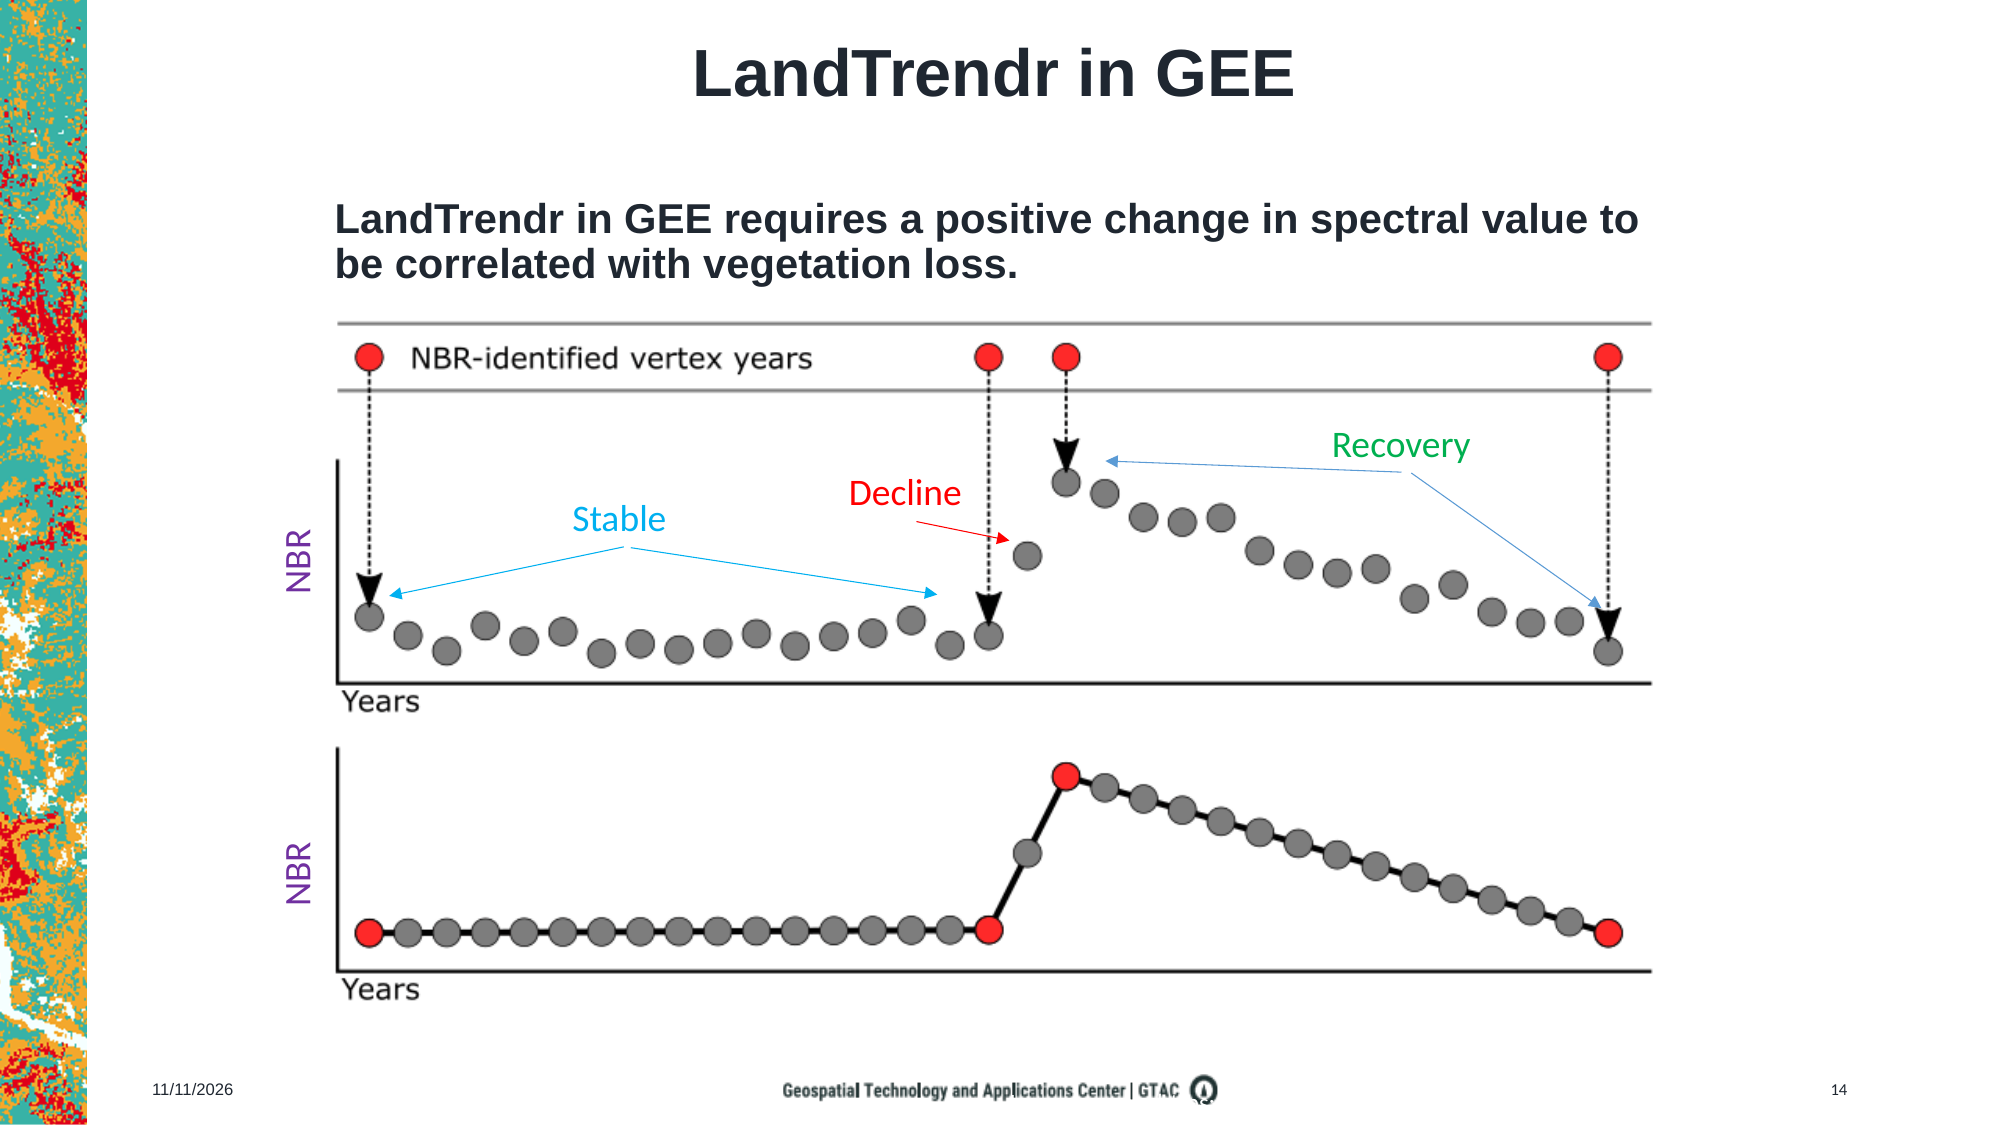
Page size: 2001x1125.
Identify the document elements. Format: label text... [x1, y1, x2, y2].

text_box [1105, 461, 1402, 474]
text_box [916, 521, 1010, 541]
text_box Image source: https://emapr.github.io/LT-GEE/landtrendr.html [994, 1078, 1730, 1124]
text_box NBR [265, 826, 326, 922]
picture [0, 0, 87, 1125]
picture [332, 301, 1714, 1016]
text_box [1411, 472, 1602, 609]
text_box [389, 547, 624, 596]
list LandTrendr in GEE requires a positive change in spectral value to be correlated with vegetation loss. [319, 190, 1670, 302]
title LandTrendr in GEE [319, 31, 1670, 190]
text_box NBR [265, 514, 326, 609]
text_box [630, 547, 938, 595]
